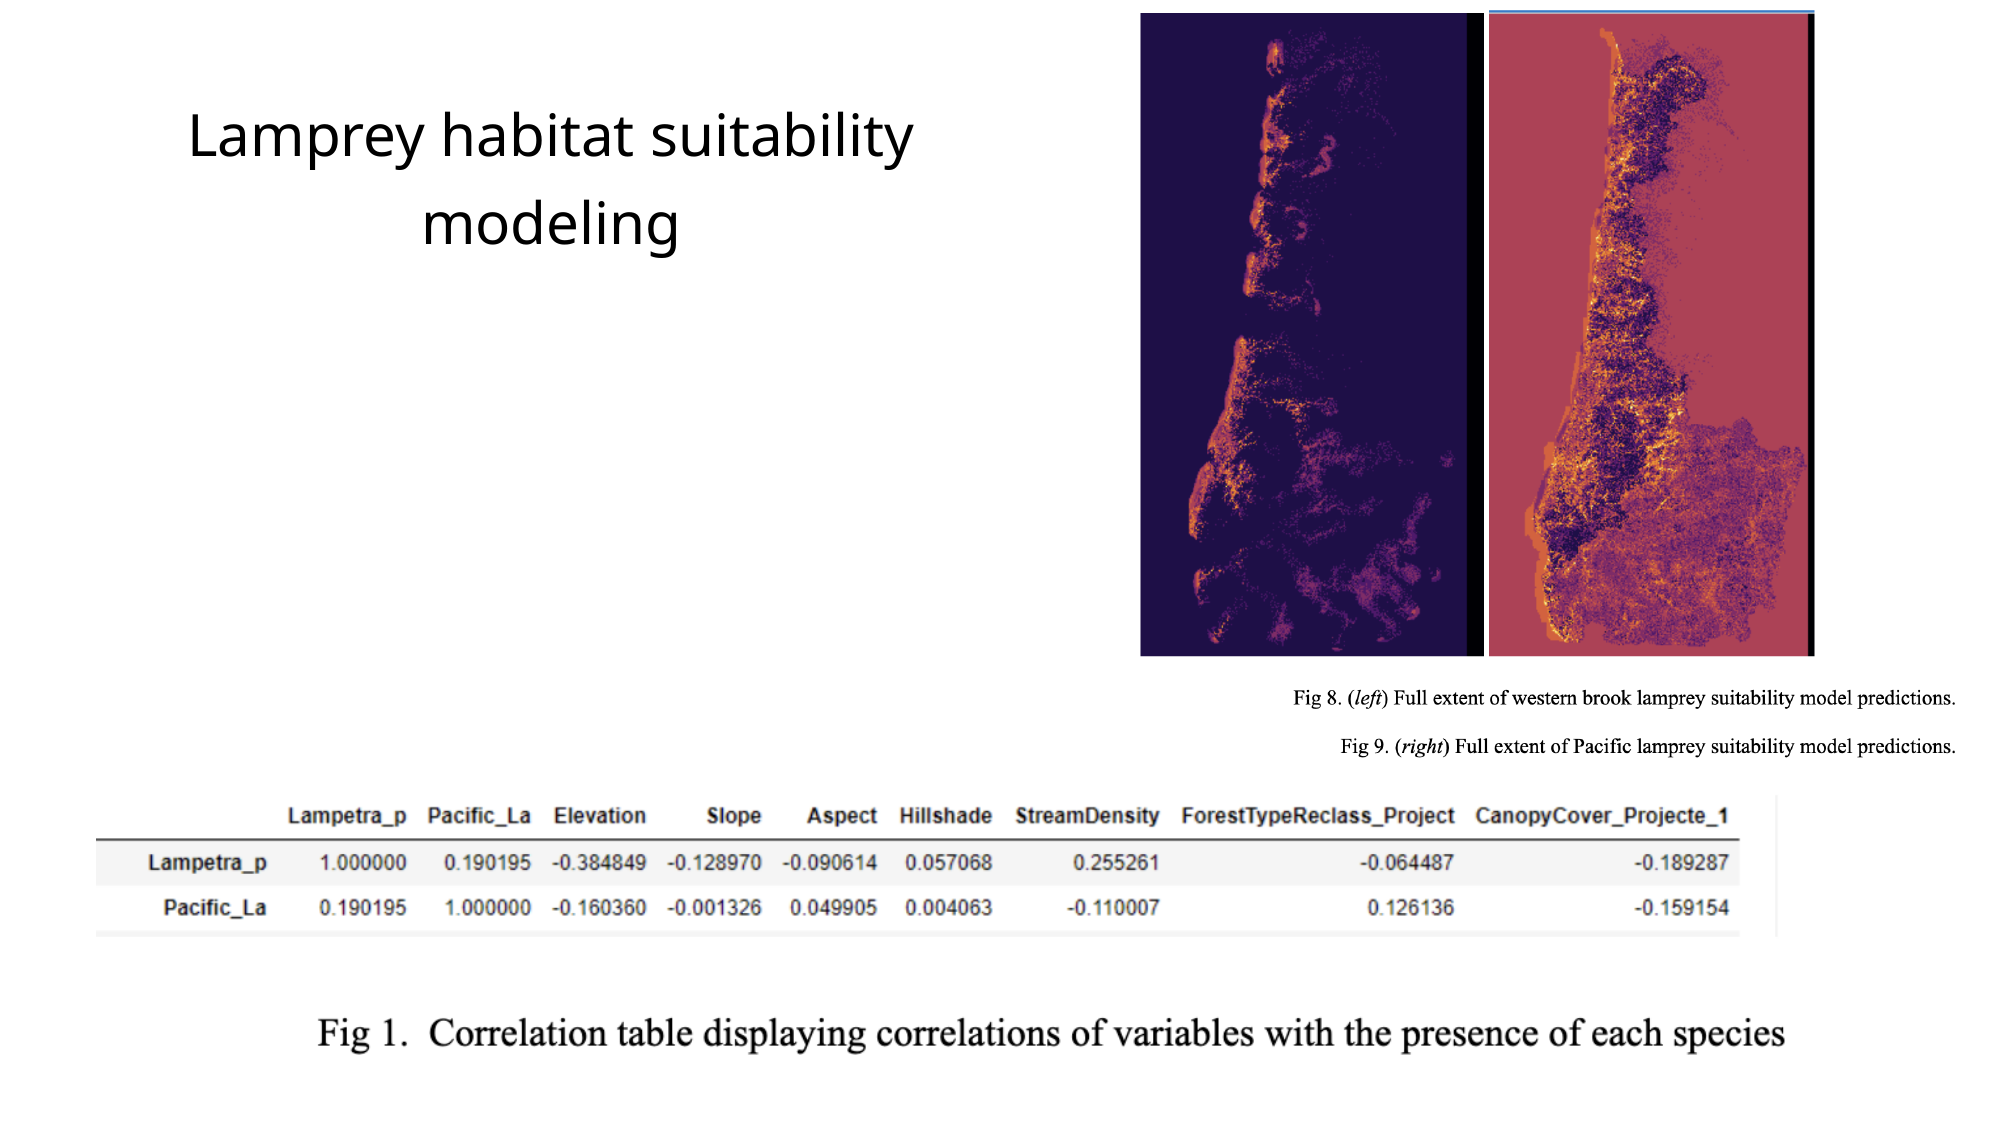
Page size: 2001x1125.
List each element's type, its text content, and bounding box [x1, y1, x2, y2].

text_box Lamprey habitat suitability modeling [83, 61, 1019, 276]
picture [96, 0, 1989, 1093]
